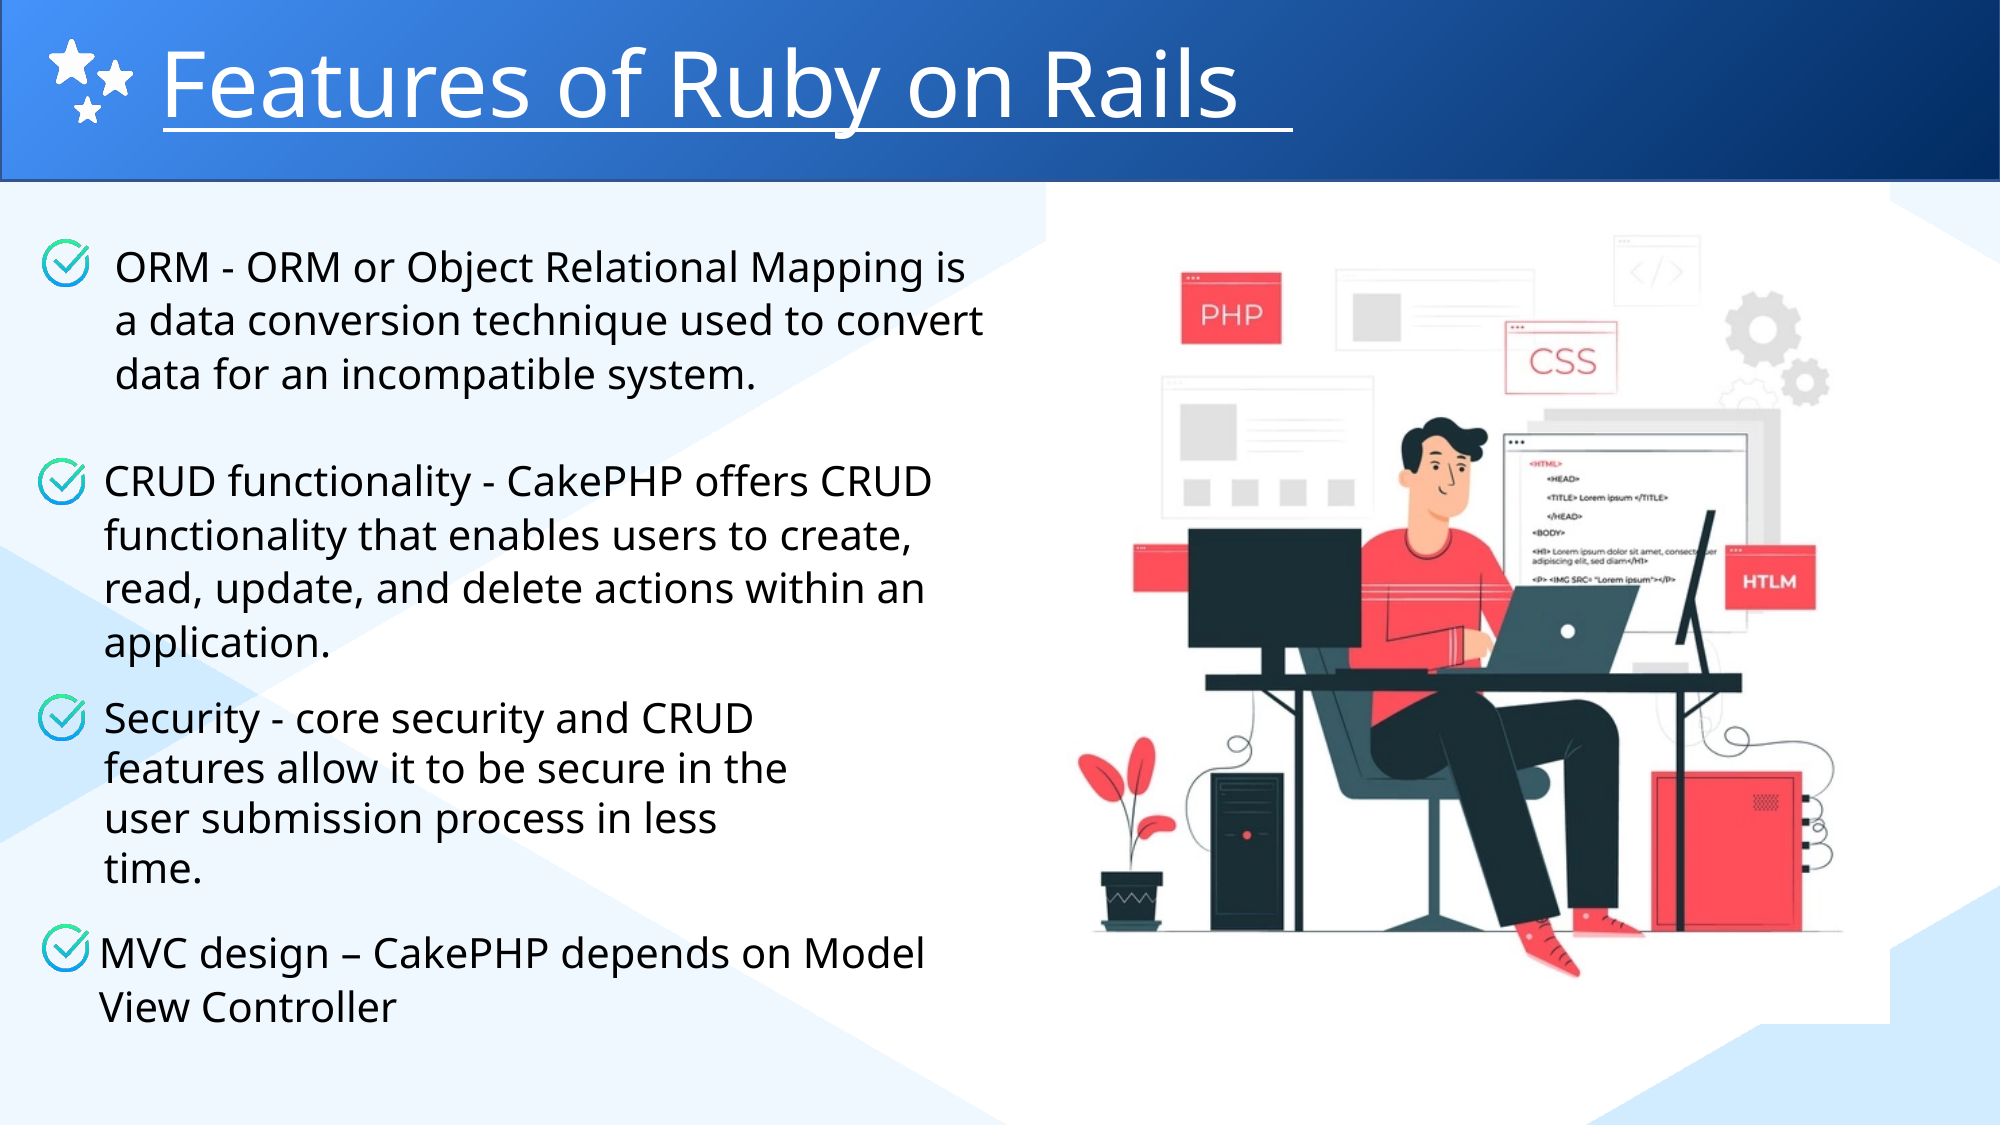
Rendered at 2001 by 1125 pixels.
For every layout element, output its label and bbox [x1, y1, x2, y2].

text_box [37, 444, 989, 619]
text_box [37, 684, 813, 852]
text_box [42, 229, 1000, 475]
text_box [42, 916, 985, 1037]
picture [0, 0, 2000, 1125]
